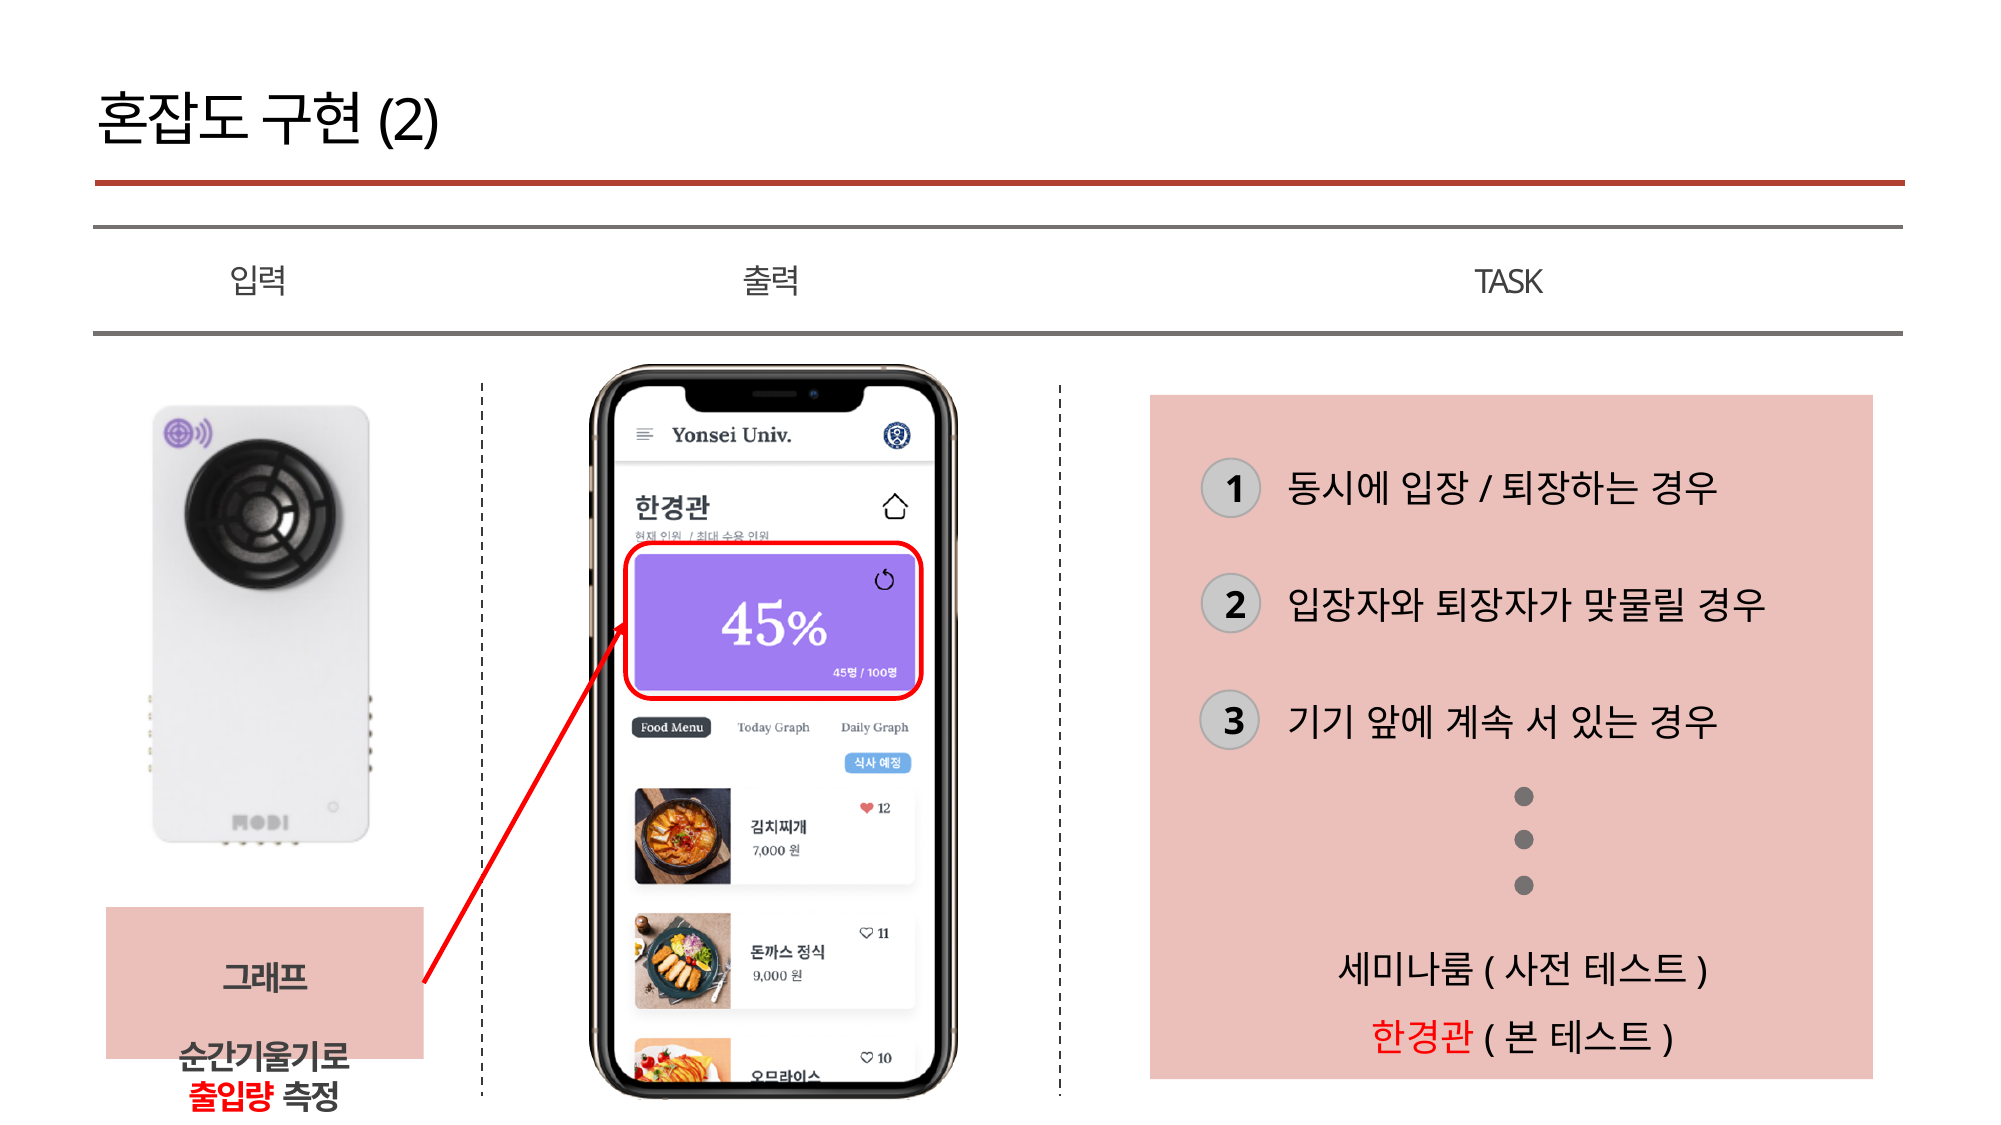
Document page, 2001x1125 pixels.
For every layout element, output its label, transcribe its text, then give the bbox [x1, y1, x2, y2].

text_box 출력 [575, 252, 969, 307]
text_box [1200, 690, 1843, 753]
text_box TASK [1312, 252, 1706, 307]
text_box [1513, 874, 1535, 897]
picture [136, 397, 385, 855]
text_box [423, 620, 626, 984]
text_box 입력 [62, 252, 455, 307]
text_box 혼잡도 구현(2) [81, 75, 1550, 160]
text_box 세미나룸(사전 테스트) 한경관(본 테스트) [1260, 916, 1785, 1066]
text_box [589, 364, 958, 1100]
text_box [1201, 458, 1805, 519]
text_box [106, 907, 424, 1059]
text_box [1149, 394, 1874, 1080]
text_box [1513, 785, 1535, 808]
text_box [1513, 828, 1535, 851]
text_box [1201, 573, 1843, 636]
